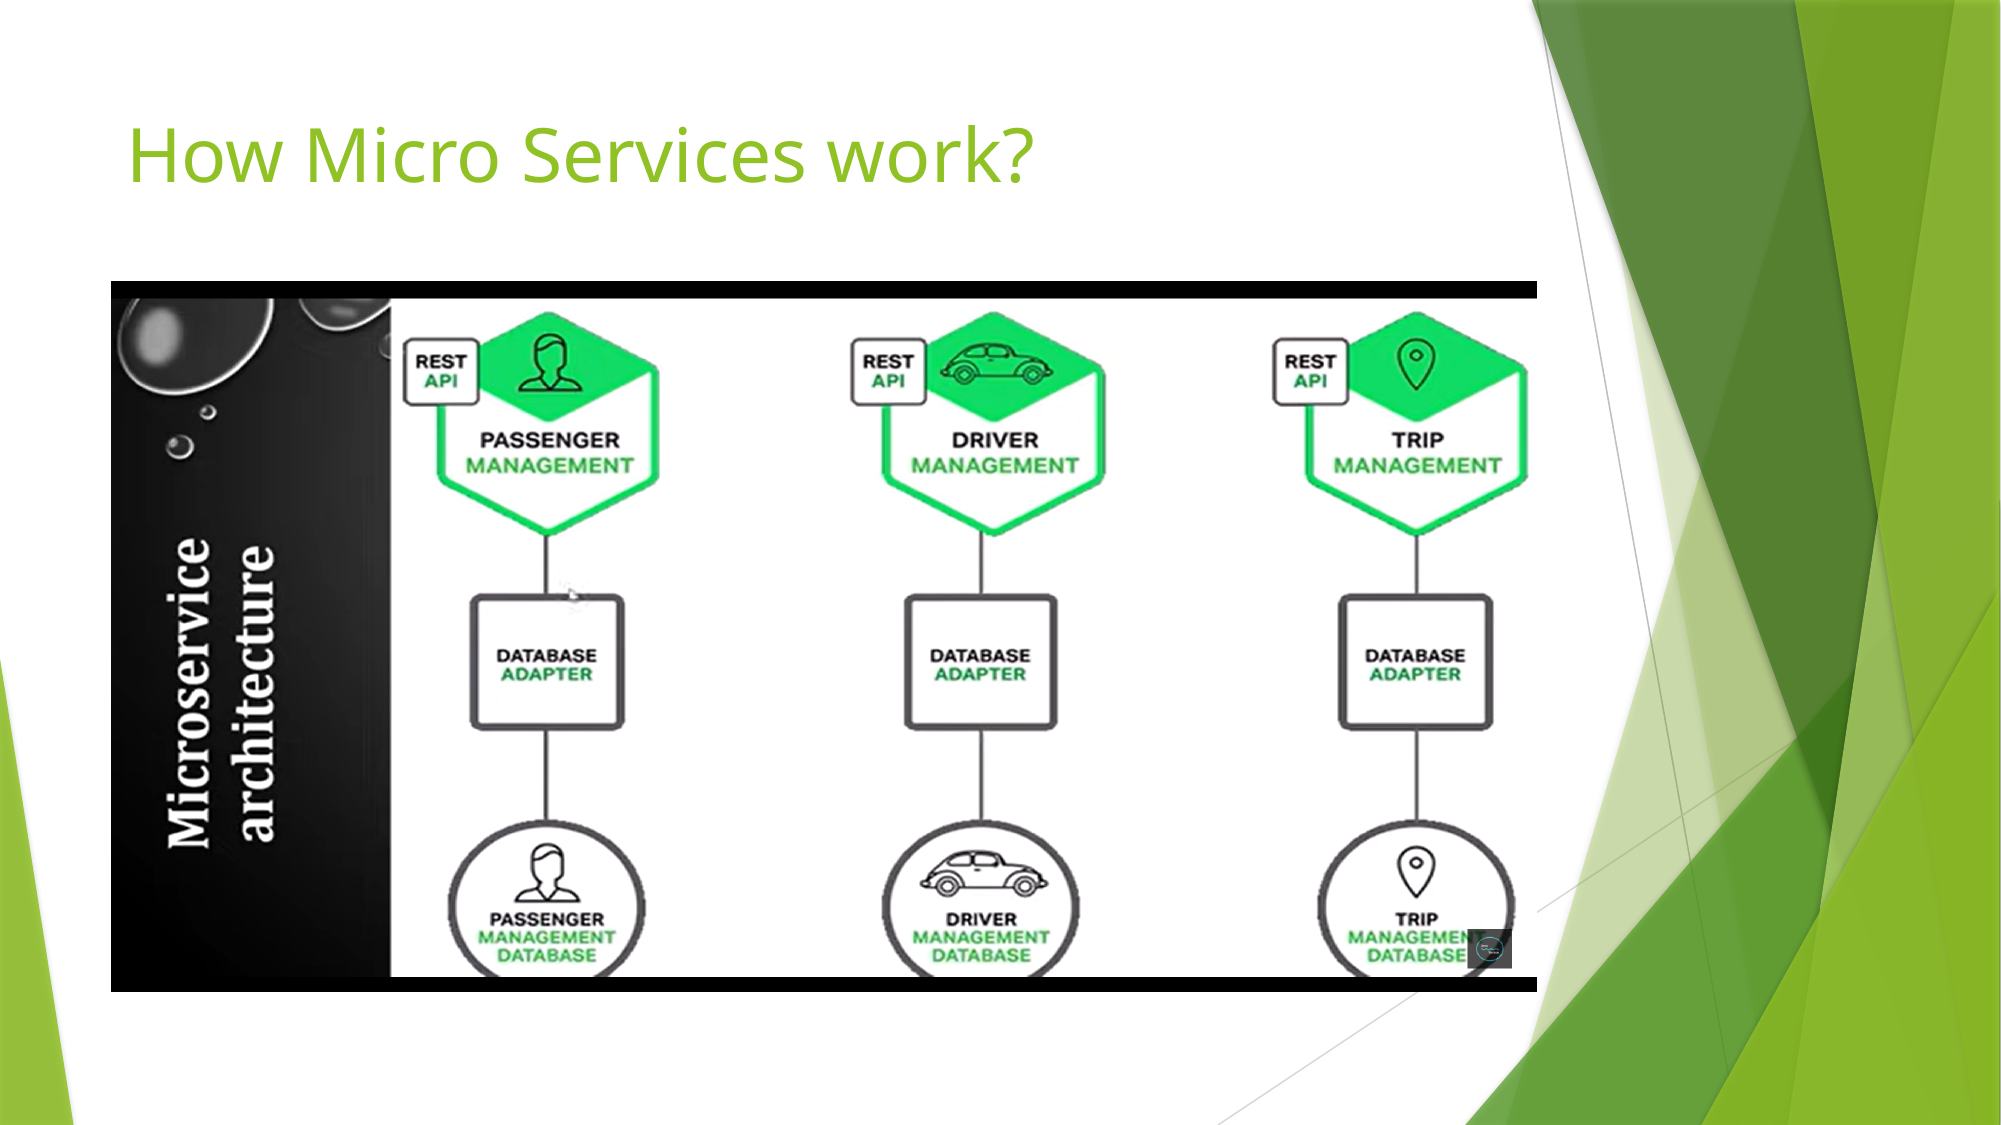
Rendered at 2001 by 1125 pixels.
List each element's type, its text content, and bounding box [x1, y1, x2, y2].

title How Micro Services work? [111, 99, 1522, 237]
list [110, 281, 1538, 992]
